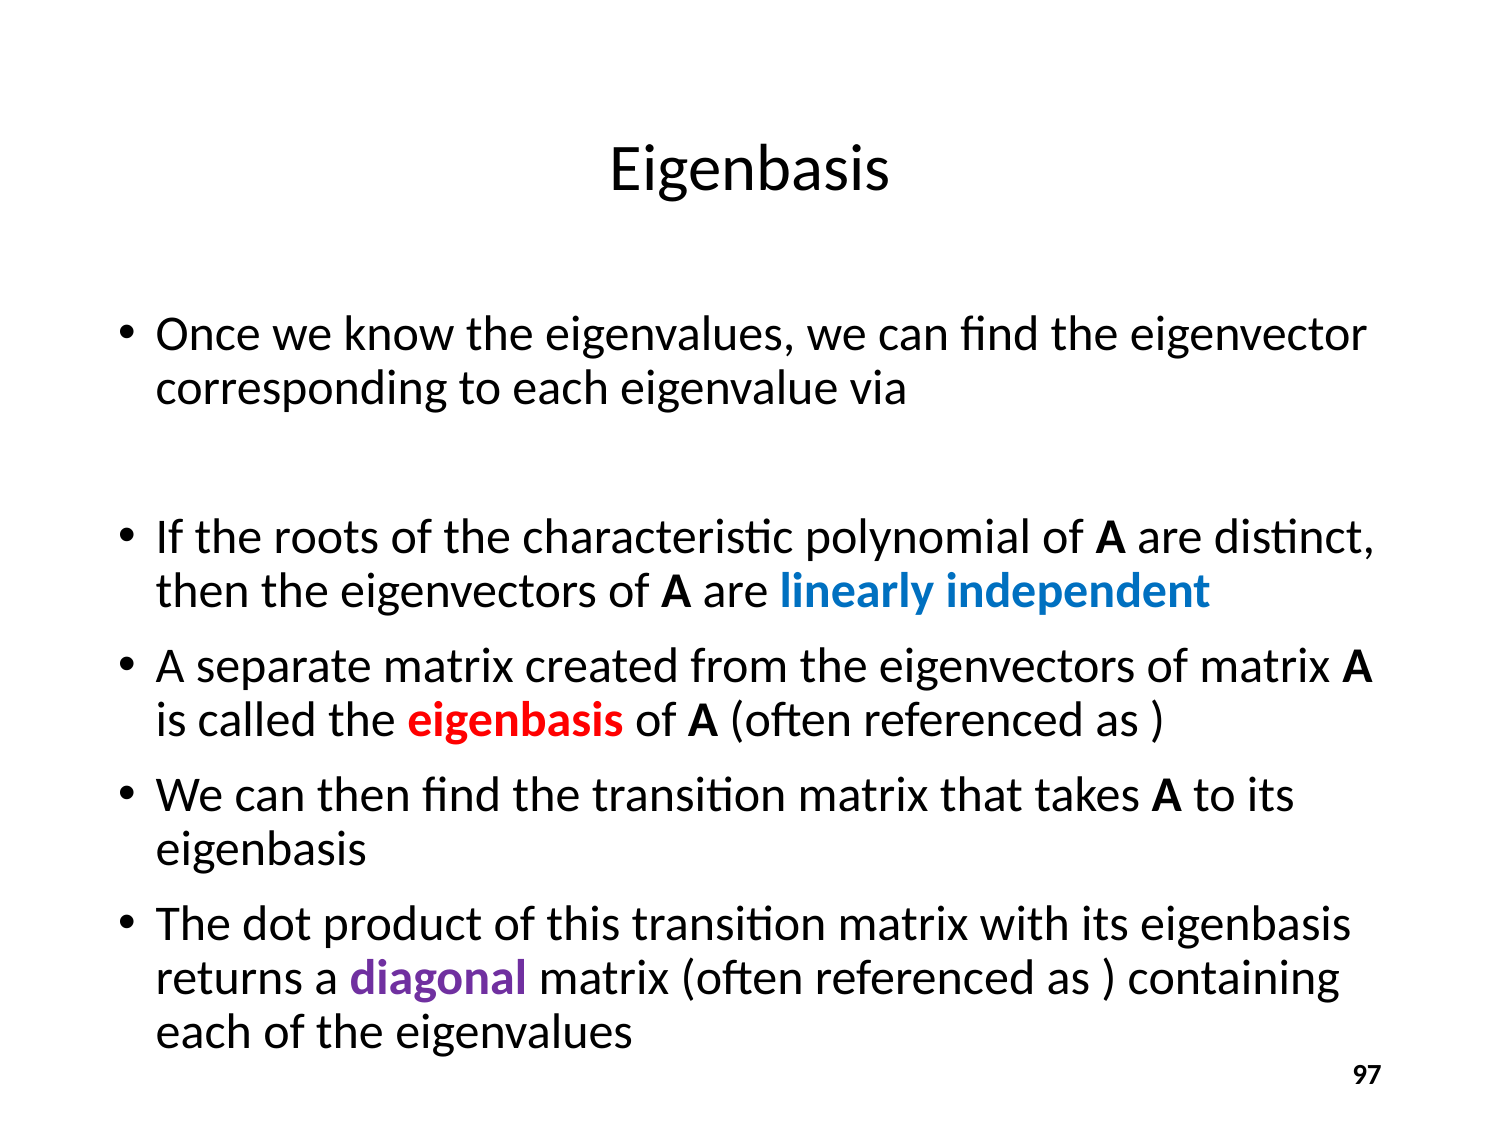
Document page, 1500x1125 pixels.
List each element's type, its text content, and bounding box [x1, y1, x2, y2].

slide_number 97 [1059, 1042, 1397, 1103]
title Eigenbasis [103, 59, 1397, 278]
